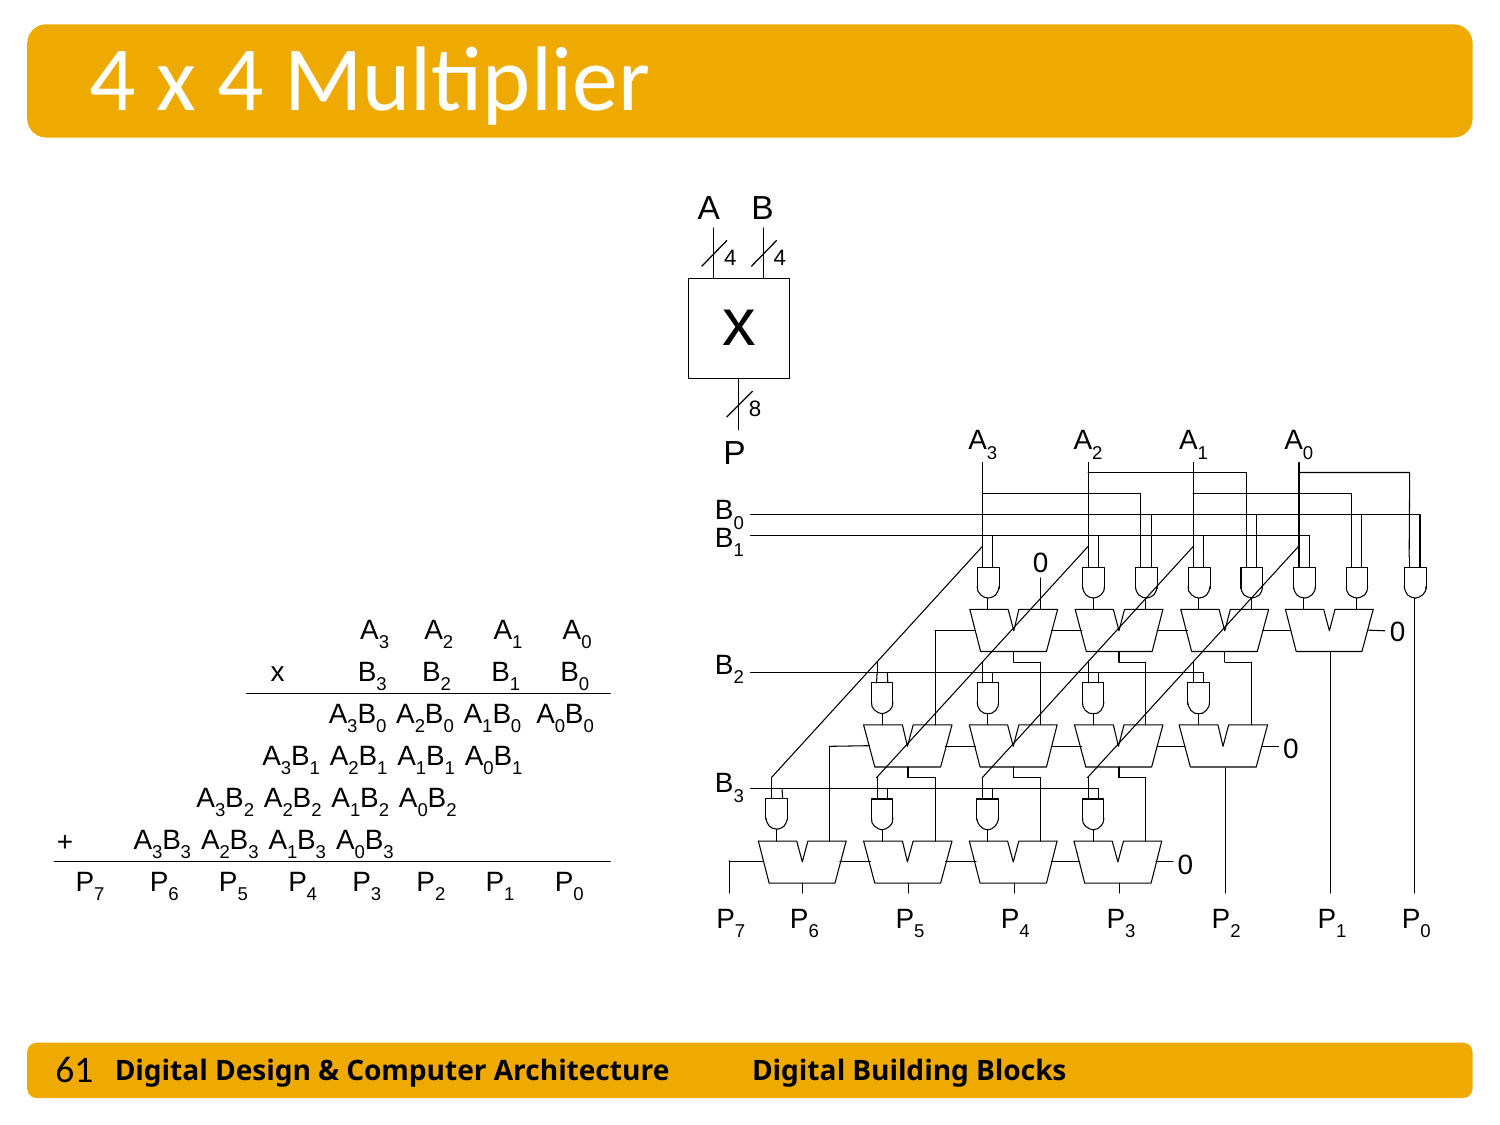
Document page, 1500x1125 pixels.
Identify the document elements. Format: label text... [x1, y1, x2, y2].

picture [31, 174, 1463, 954]
text_box 4 x 4 Multiplier [74, 11, 1425, 136]
slide_number 61 [40, 1037, 164, 1096]
